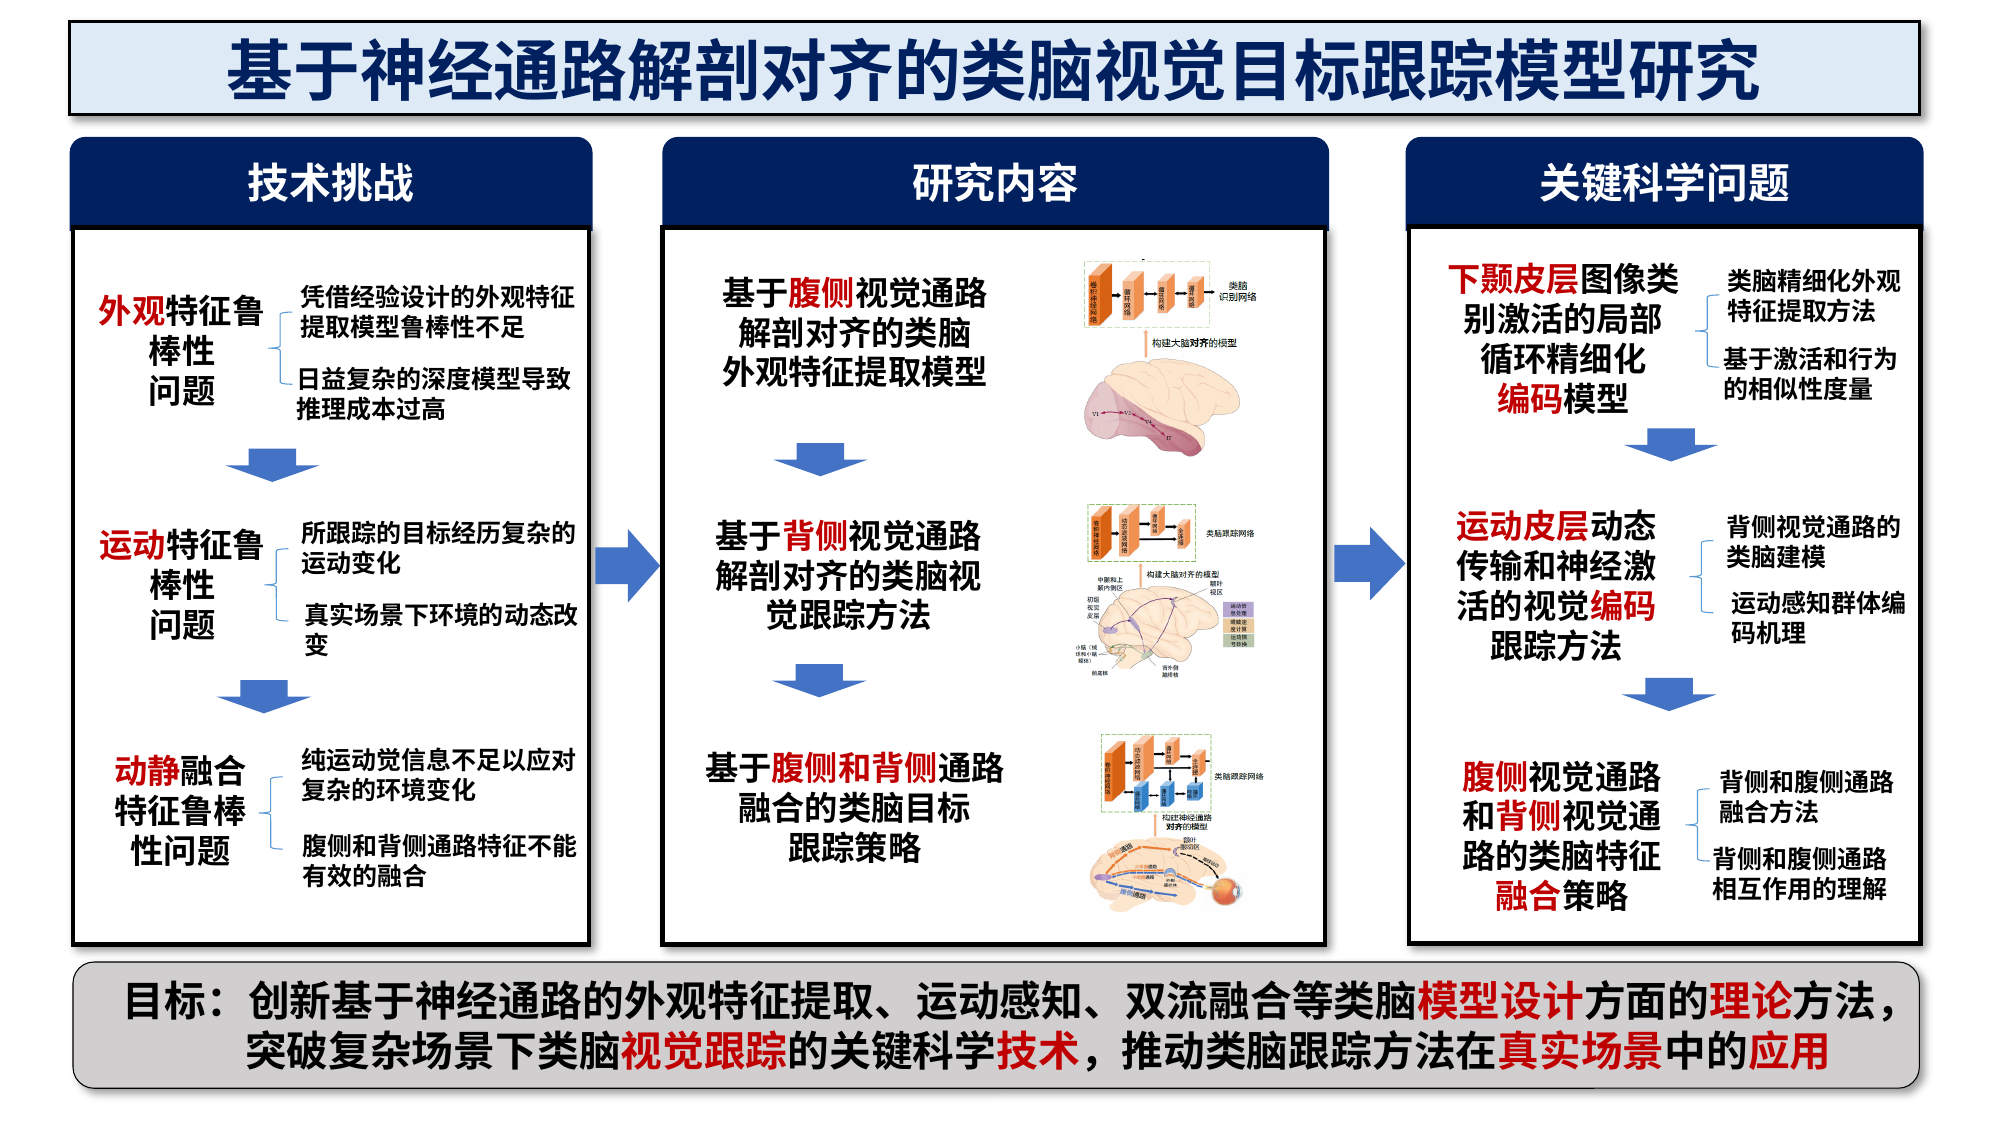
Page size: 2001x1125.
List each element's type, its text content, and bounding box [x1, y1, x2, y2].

text_box [1685, 788, 1710, 862]
text_box [72, 227, 590, 945]
text_box 基于腹侧视觉通路 解剖对齐的类脑 外观特征提取模型 [685, 264, 1025, 399]
text_box 类脑精细化外观特征提取方法 [1712, 258, 1920, 333]
text_box [216, 680, 312, 714]
text_box 运动皮层动态传输和神经激活的视觉编码跟踪方法 [1437, 497, 1676, 673]
text_box 关键科学问题 [1405, 136, 1924, 232]
text_box [595, 528, 661, 603]
text_box 纯运动觉信息不足以应对复杂的环境变化 [287, 737, 595, 812]
text_box [1334, 526, 1406, 601]
text_box 技术挑战 [69, 136, 593, 232]
text_box [268, 311, 293, 384]
text_box 真实场景下环境的动态改变 [289, 592, 597, 668]
text_box 运动特征鲁棒性 问题 [84, 516, 281, 652]
text_box [264, 548, 289, 622]
text_box 腹侧视觉通路和背侧视觉通路的类脑特征融合策略 [1434, 748, 1690, 923]
text_box [258, 776, 283, 850]
text_box 基于神经通路解剖对齐的类脑视觉目标跟踪模型研究 [69, 21, 1920, 115]
picture [1081, 259, 1258, 457]
text_box 腹侧和背侧通路特征不能有效的融合 [288, 822, 596, 898]
text_box [1695, 294, 1720, 367]
text_box 研究内容 [662, 136, 1330, 227]
text_box 下颞皮层图像类别激活的局部 循环精细化 编码模型 [1428, 251, 1699, 426]
text_box 所跟踪的目标经历复杂的运动变化 [287, 510, 595, 585]
text_box 目标：创新基于神经通路的外观特征提取、运动感知、双流融合等类脑模型设计方面的理论方法，突破复杂场景下类脑视觉跟踪的关键科学技术，推动类脑跟踪方法在真实场景中的应用 [72, 961, 1920, 1089]
text_box 基于腹侧和背侧通路融合的类脑目标 跟踪策略 [684, 739, 1025, 875]
text_box 动静融合特征鲁棒性问题 [88, 742, 273, 878]
text_box [1689, 540, 1714, 614]
text_box 基于激活和行为的相似性度量 [1708, 336, 1920, 411]
text_box 背侧和腹侧通路融合方法 [1704, 759, 1912, 835]
text_box 日益复杂的深度模型导致推理成本过高 [281, 356, 589, 431]
text_box [771, 664, 867, 698]
picture [1086, 731, 1266, 914]
text_box 外观特征鲁棒性 问题 [84, 283, 281, 418]
text_box 凭借经验设计的外观特征提取模型鲁棒性不足 [285, 273, 593, 349]
text_box [773, 443, 868, 477]
picture [1069, 502, 1259, 681]
text_box 基于背侧视觉通路解剖对齐的类脑视觉跟踪方法 [686, 507, 1012, 642]
text_box [225, 448, 320, 482]
text_box [1621, 677, 1717, 712]
text_box 背侧视觉通路的类脑建模 [1711, 504, 1923, 579]
text_box [661, 227, 1326, 945]
text_box 背侧和腹侧通路相互作用的理解 [1697, 836, 1908, 911]
text_box 运动感知群体编码机理 [1716, 579, 1924, 655]
text_box [1623, 428, 1719, 462]
text_box [1408, 225, 1921, 944]
